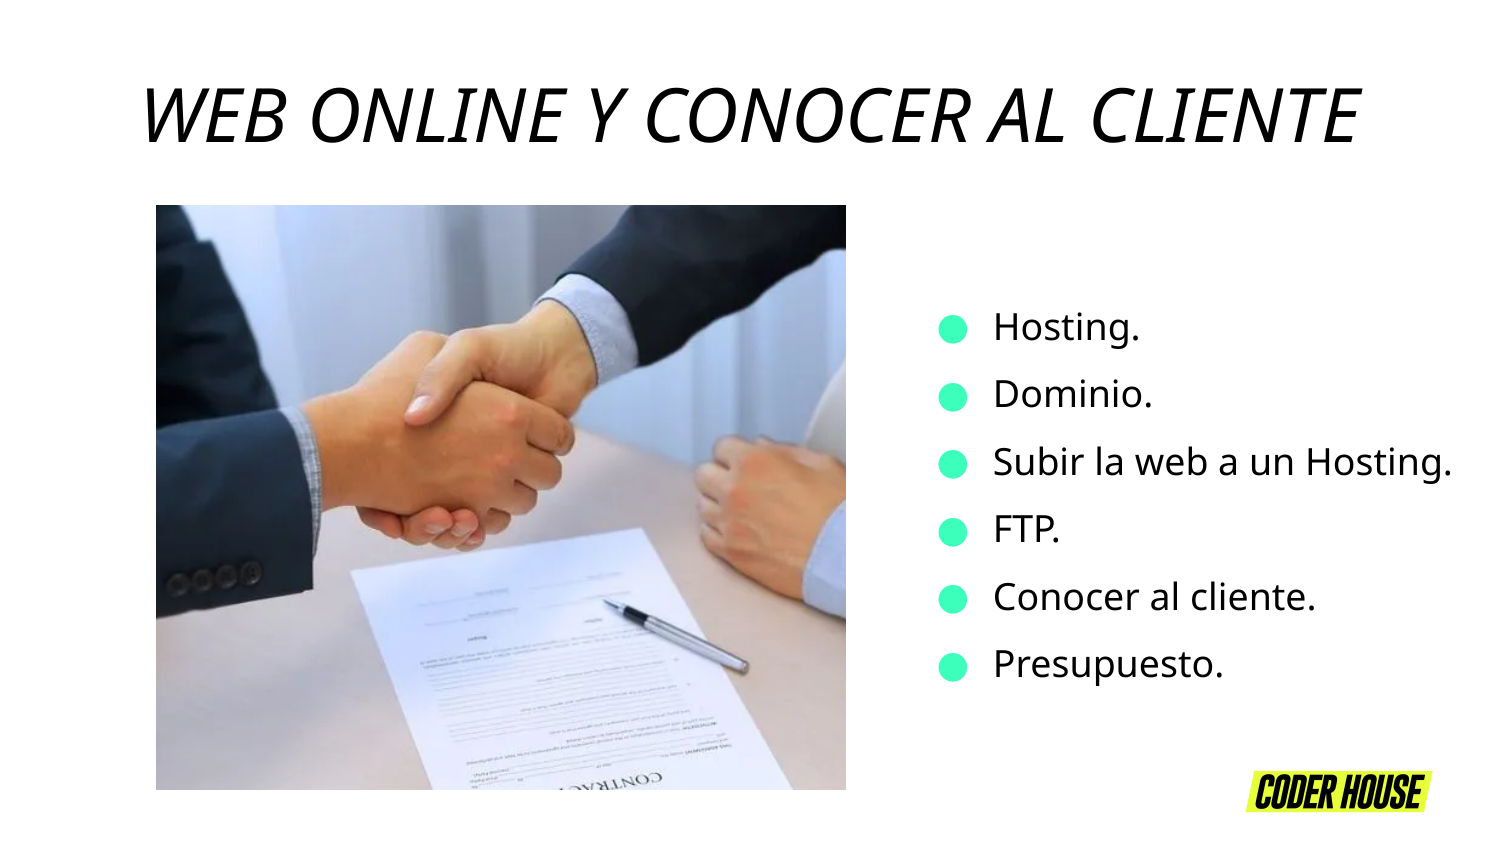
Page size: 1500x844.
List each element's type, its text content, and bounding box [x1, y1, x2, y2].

picture [156, 205, 846, 790]
picture [1241, 764, 1437, 819]
title WEB ONLINE Y CONOCER AL CLIENTE [76, 53, 1424, 173]
text_box Hosting. Dominio. Subir la web a un Hosting. FTP. Conocer al cliente. Presupuesto. [902, 259, 1480, 707]
